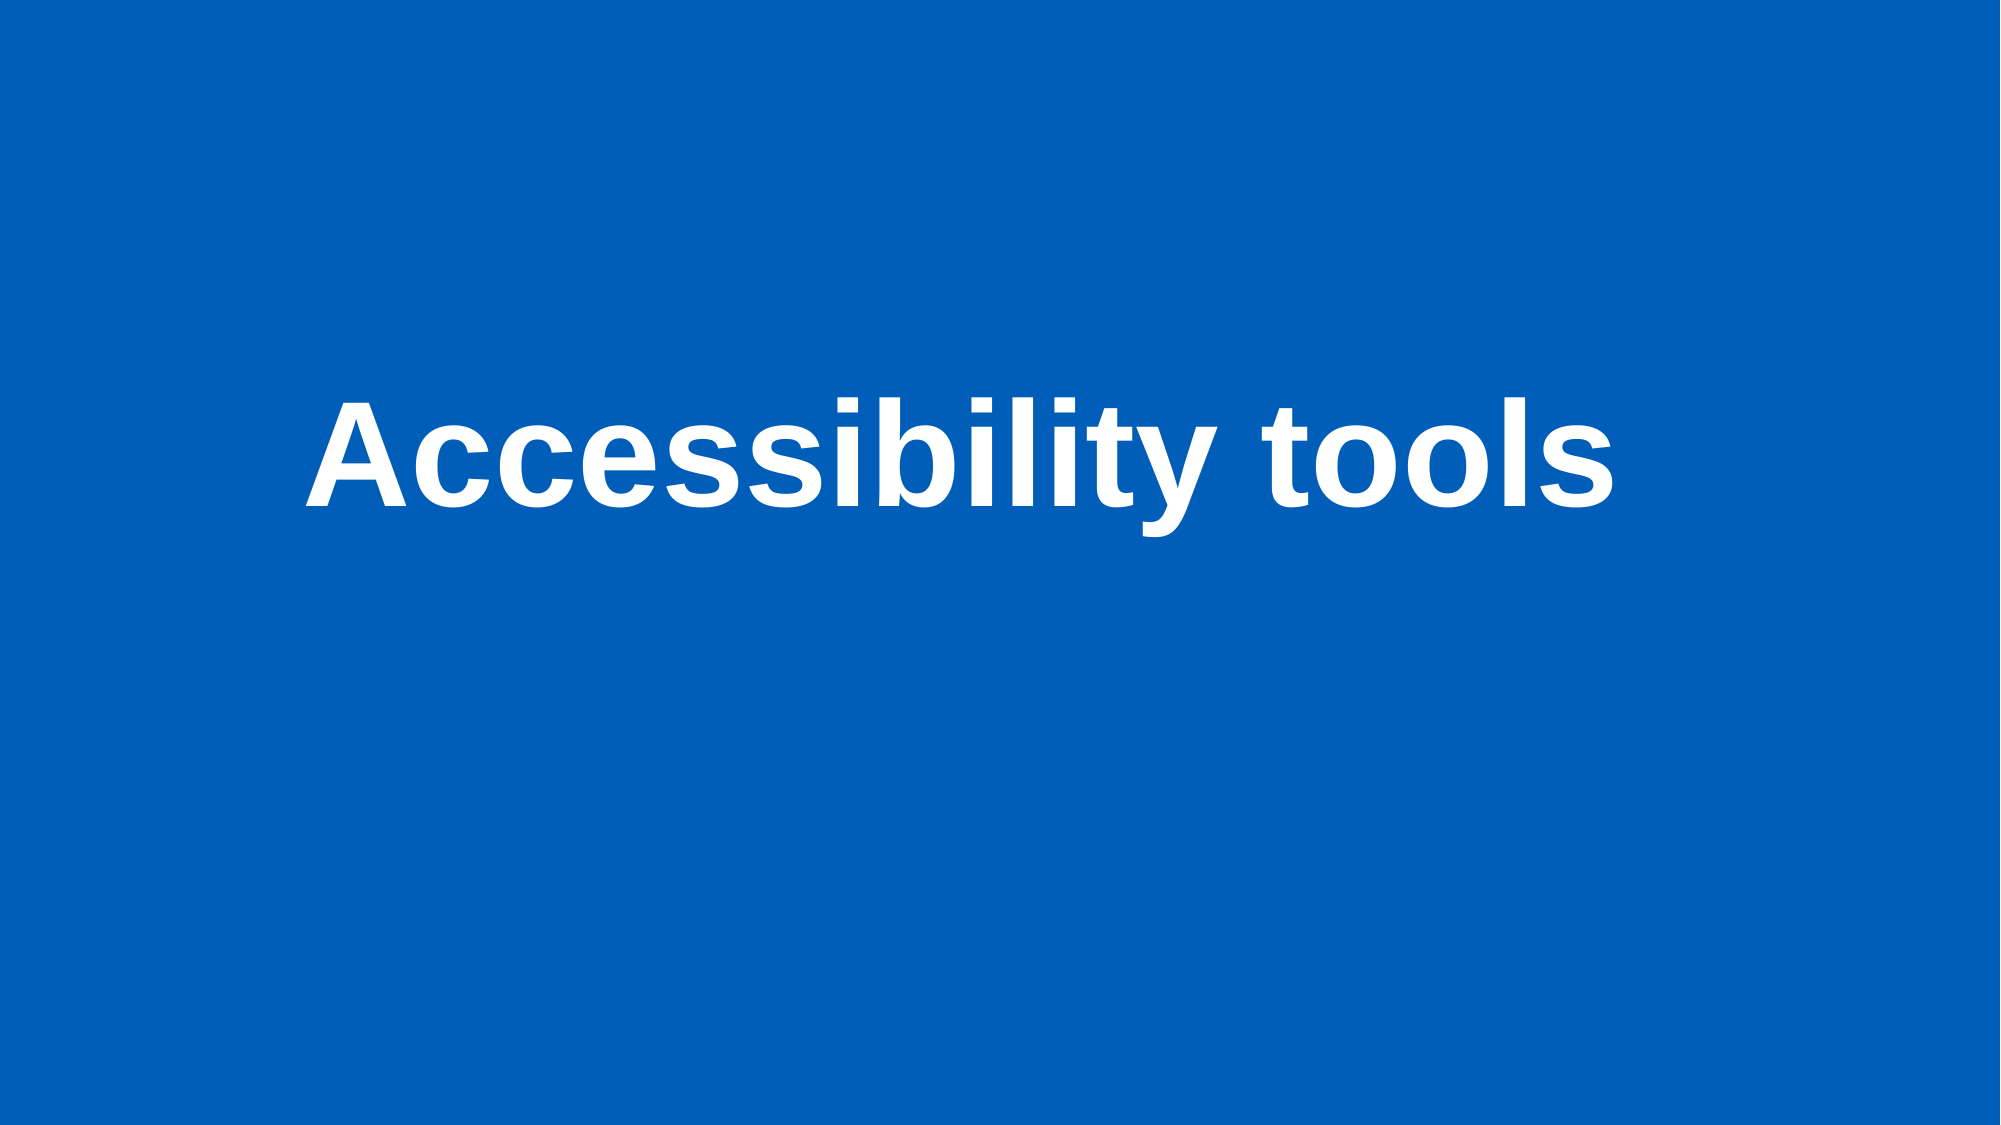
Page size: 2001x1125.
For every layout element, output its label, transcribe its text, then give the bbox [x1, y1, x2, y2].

text_box Accessibility tools [0, 336, 2000, 545]
